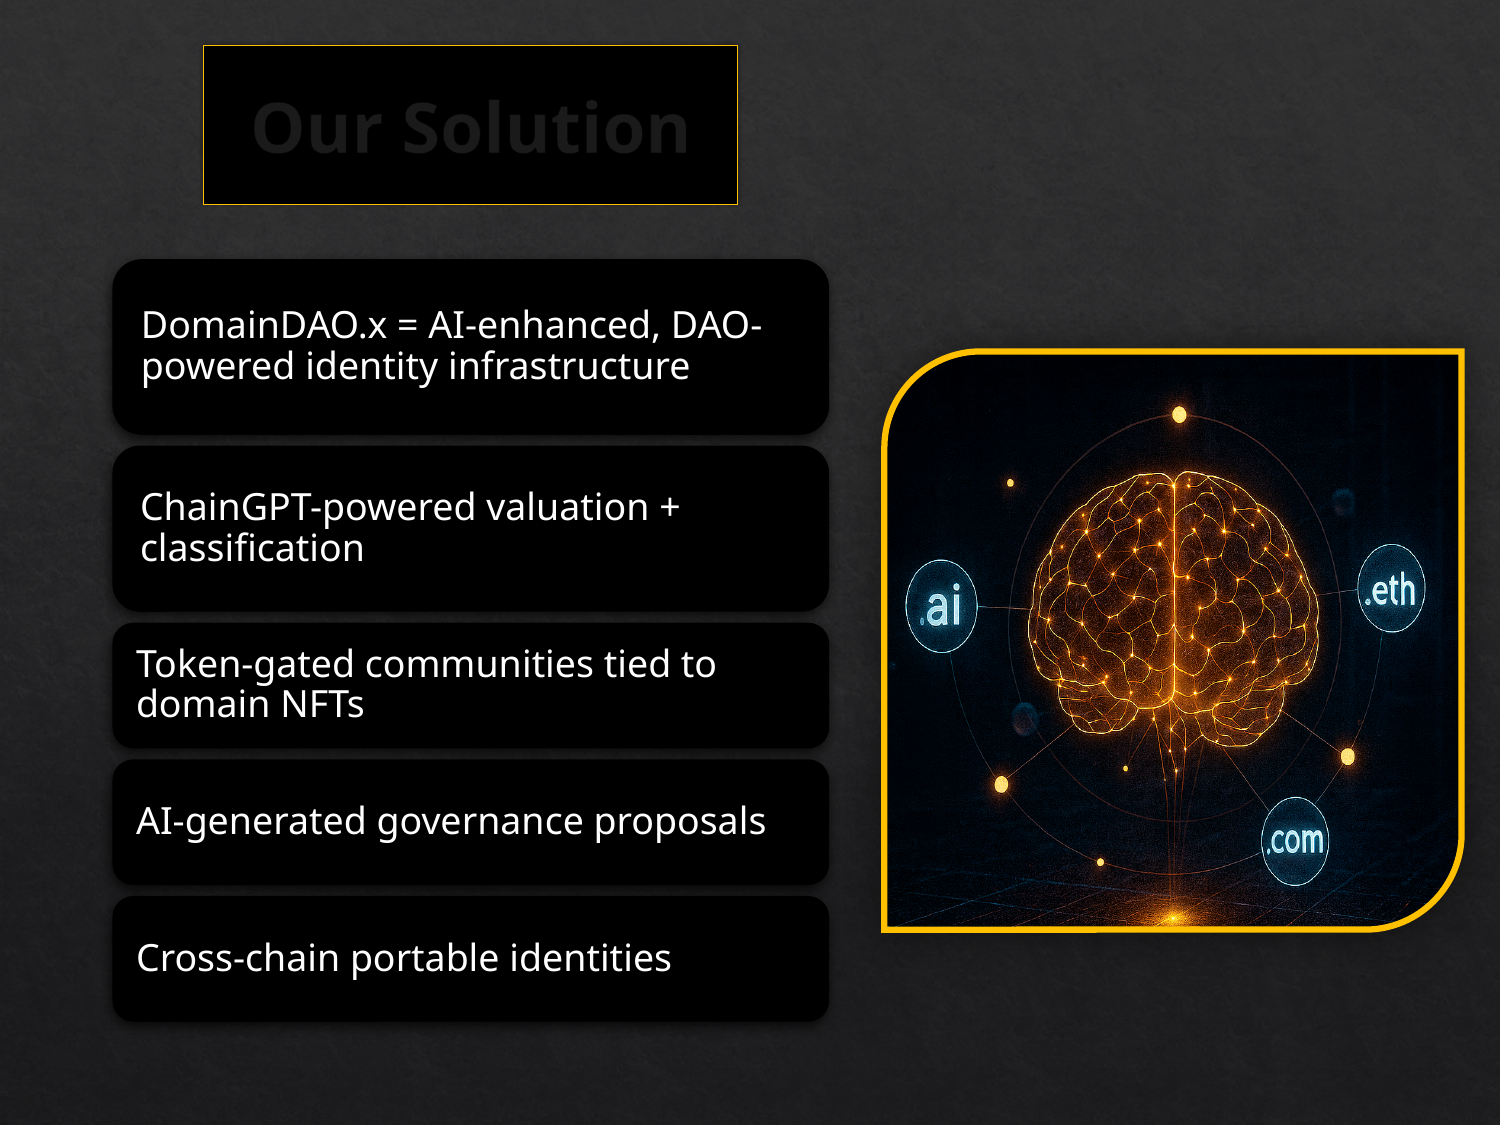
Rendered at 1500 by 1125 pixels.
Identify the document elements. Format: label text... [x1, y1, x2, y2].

picture [884, 351, 1462, 930]
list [112, 258, 830, 1023]
title Our Solution [203, 45, 738, 205]
